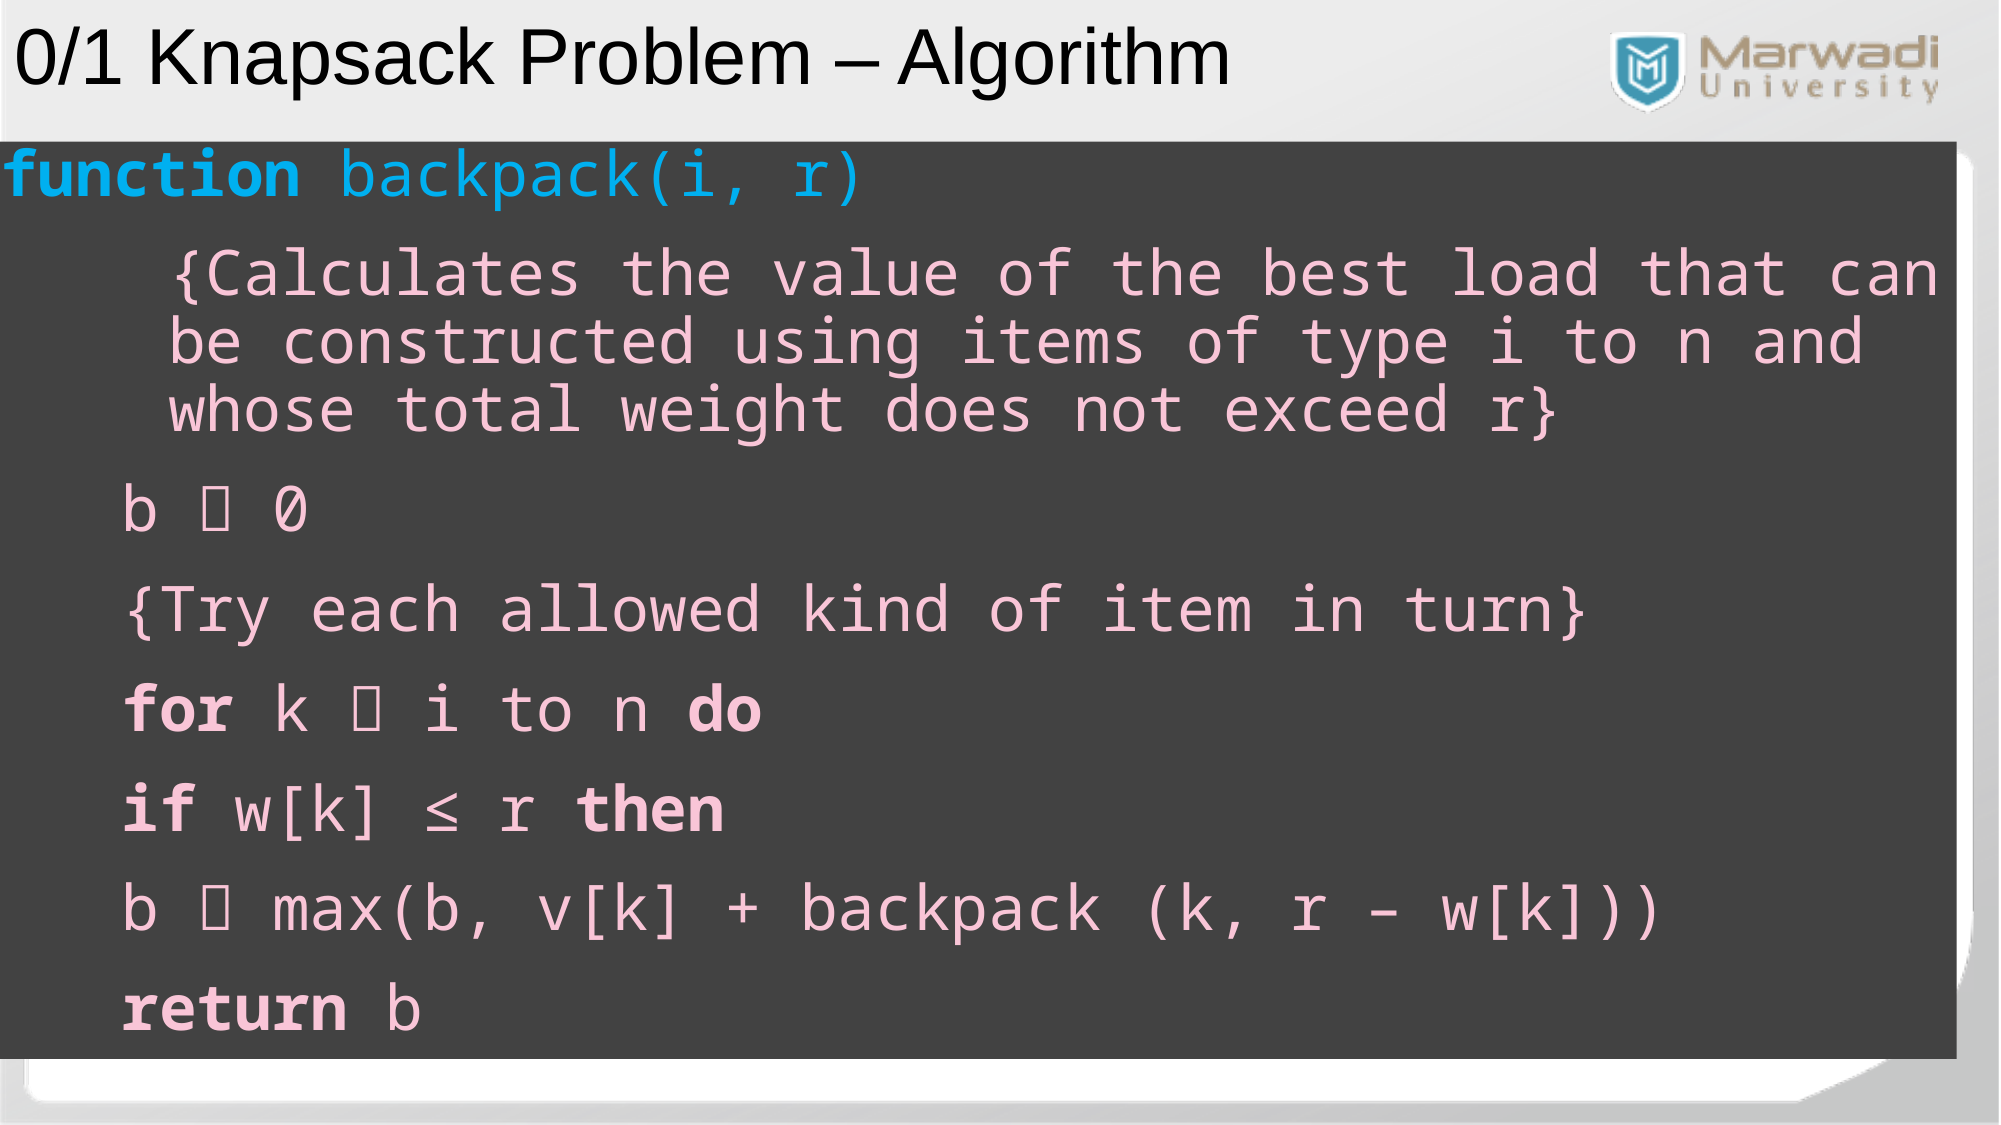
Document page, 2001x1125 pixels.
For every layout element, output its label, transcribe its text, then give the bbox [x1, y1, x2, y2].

picture [0, 117, 1999, 1125]
title 0/1 Knapsack Problem – Algorithm [0, 0, 2000, 117]
list function backpack(i, r) {Calculates the value of the best load that can be constructed using items of type i to n and whose total weight does not exceed r} b  0 {Try each allowed kind of item in turn} for k  i to n do if w[k] ≤ r then b  max(b, v[k] + backpack (k, r – w[k])) return b [0, 141, 1957, 1059]
